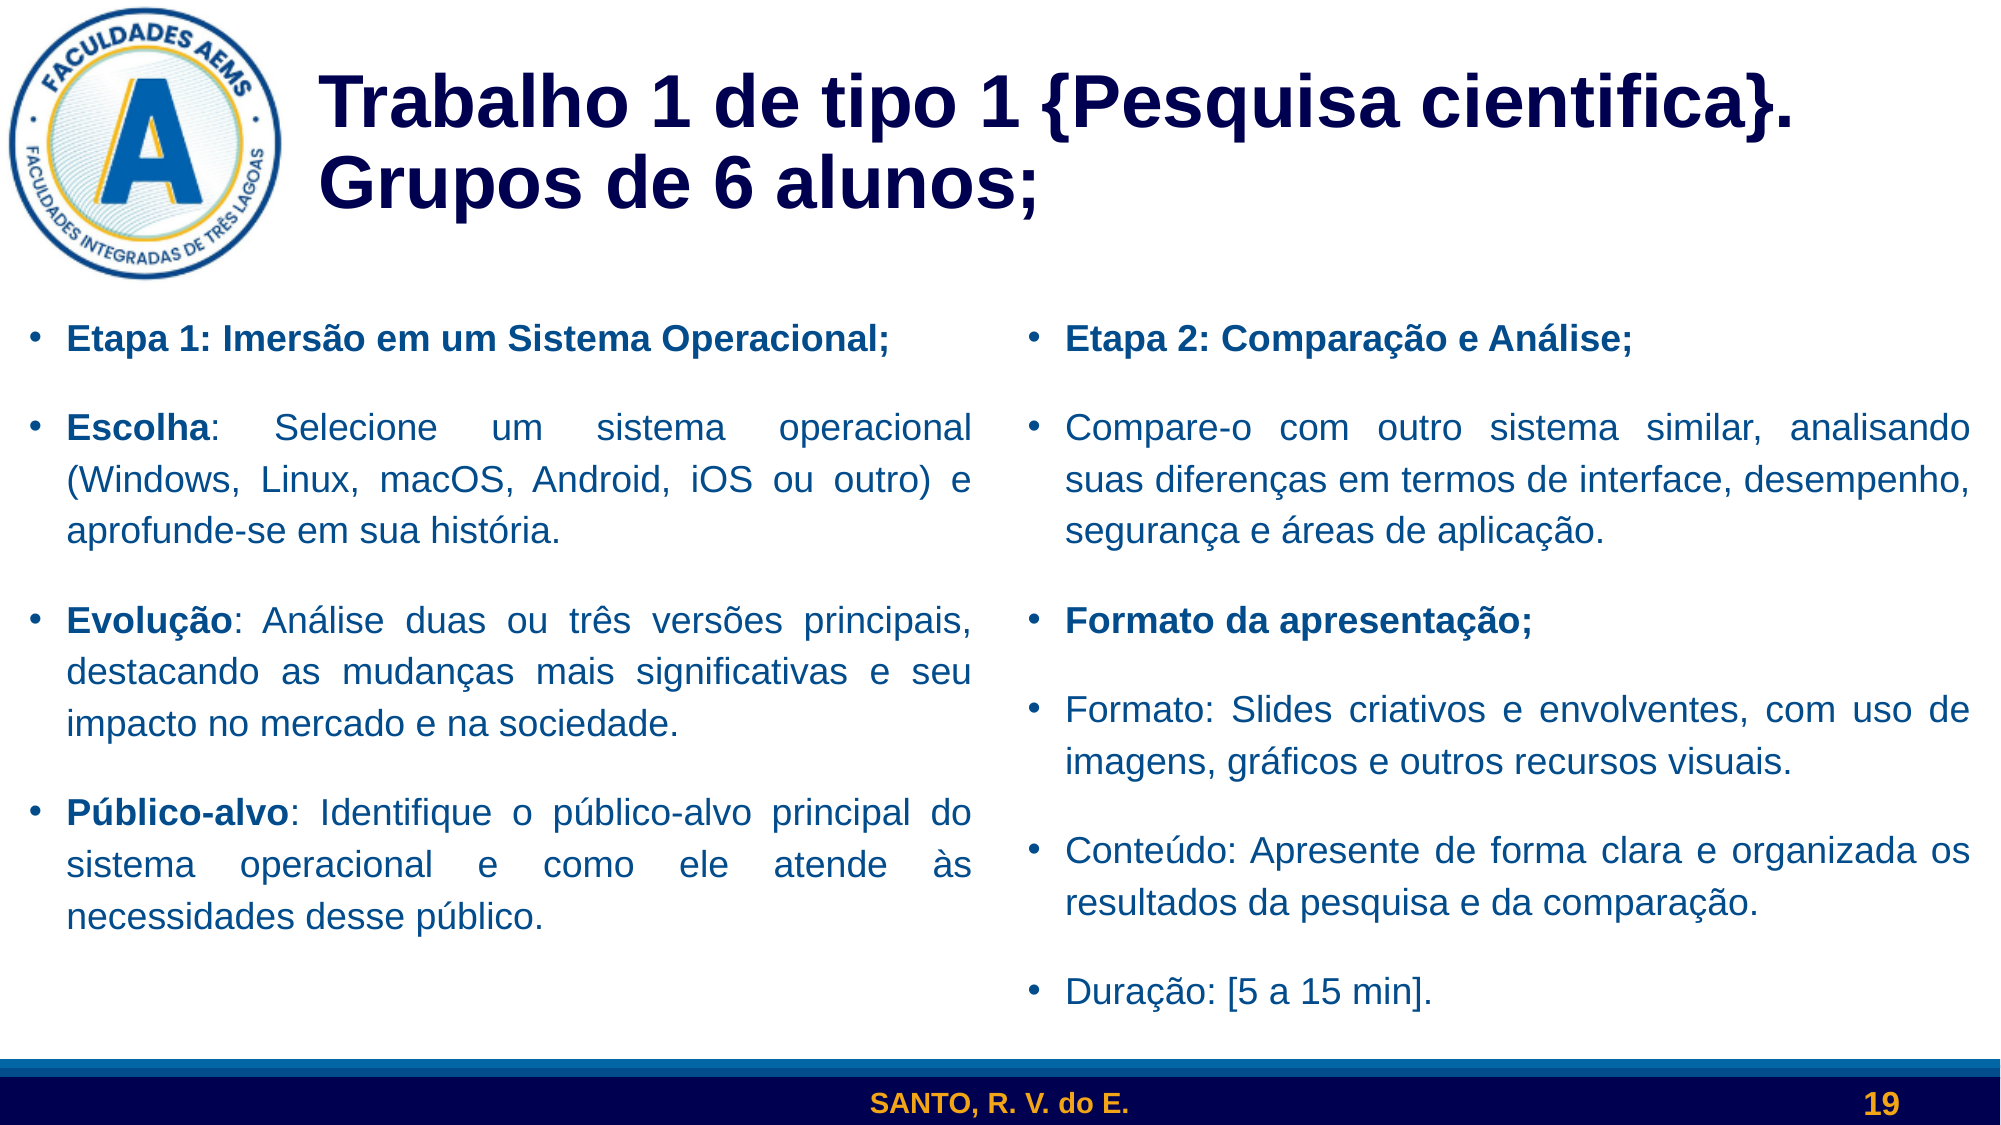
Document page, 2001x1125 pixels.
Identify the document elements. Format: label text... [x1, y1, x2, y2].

list Etapa 1: Imersão em um Sistema Operacional; Escolha: Selecione um sistema operacional (Windows, Linux, macOS, Android, iOS ou outro) e aprofunde-se em sua história. Evolução: Análise duas ou três versões principais, destacando as mudanças mais significativas e seu impacto no mercado e na sociedade. Público-alvo: Identifique o público-alvo principal do sistema operacional e como ele atende às necessidades desse público. [14, 299, 988, 1042]
picture [6, 6, 284, 283]
title Trabalho 1 de tipo 1 {Pesquisa cientifica}. Grupos de 6 alunos; [303, 35, 1986, 253]
footer SANTO, R. V. do E. [662, 1084, 1338, 1120]
list Etapa 2: Comparação e Análise; Compare-o com outro sistema similar, analisando suas diferenças em termos de interface, desempenho, segurança e áreas de aplicação. Formato da apresentação; Formato: Slides criativos e envolventes, com uso de imagens, gráficos e outros recursos visuais. Conteúdo: Apresente de forma clara e organizada os resultados da pesquisa e da comparação. Duração: [5 a 15 min]. [1012, 299, 1986, 1042]
slide_number 19 [1822, 1083, 1941, 1120]
